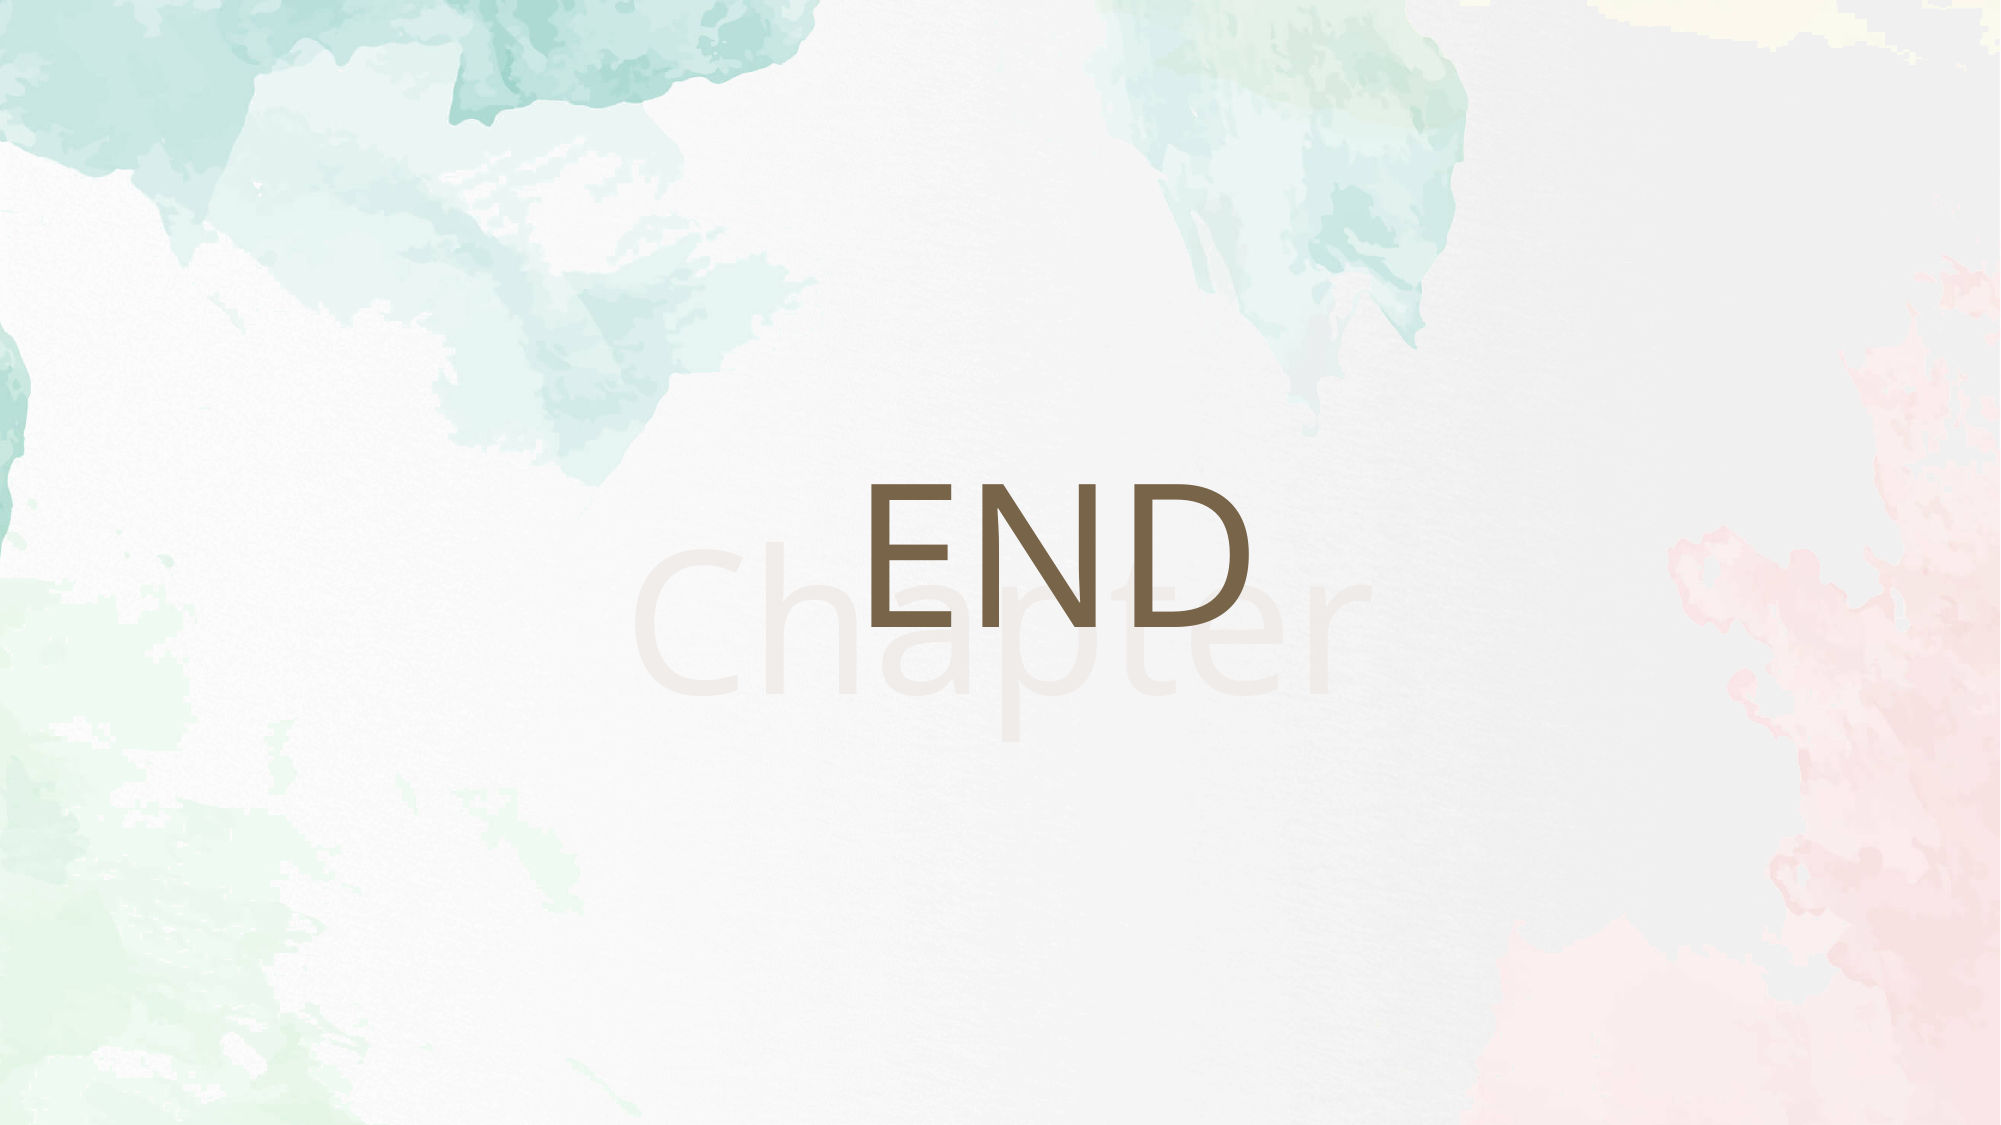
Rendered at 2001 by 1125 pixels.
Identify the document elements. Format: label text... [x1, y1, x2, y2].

text_box END [642, 420, 1357, 676]
picture [0, 0, 2001, 1125]
text_box Chapter [608, 487, 1392, 742]
